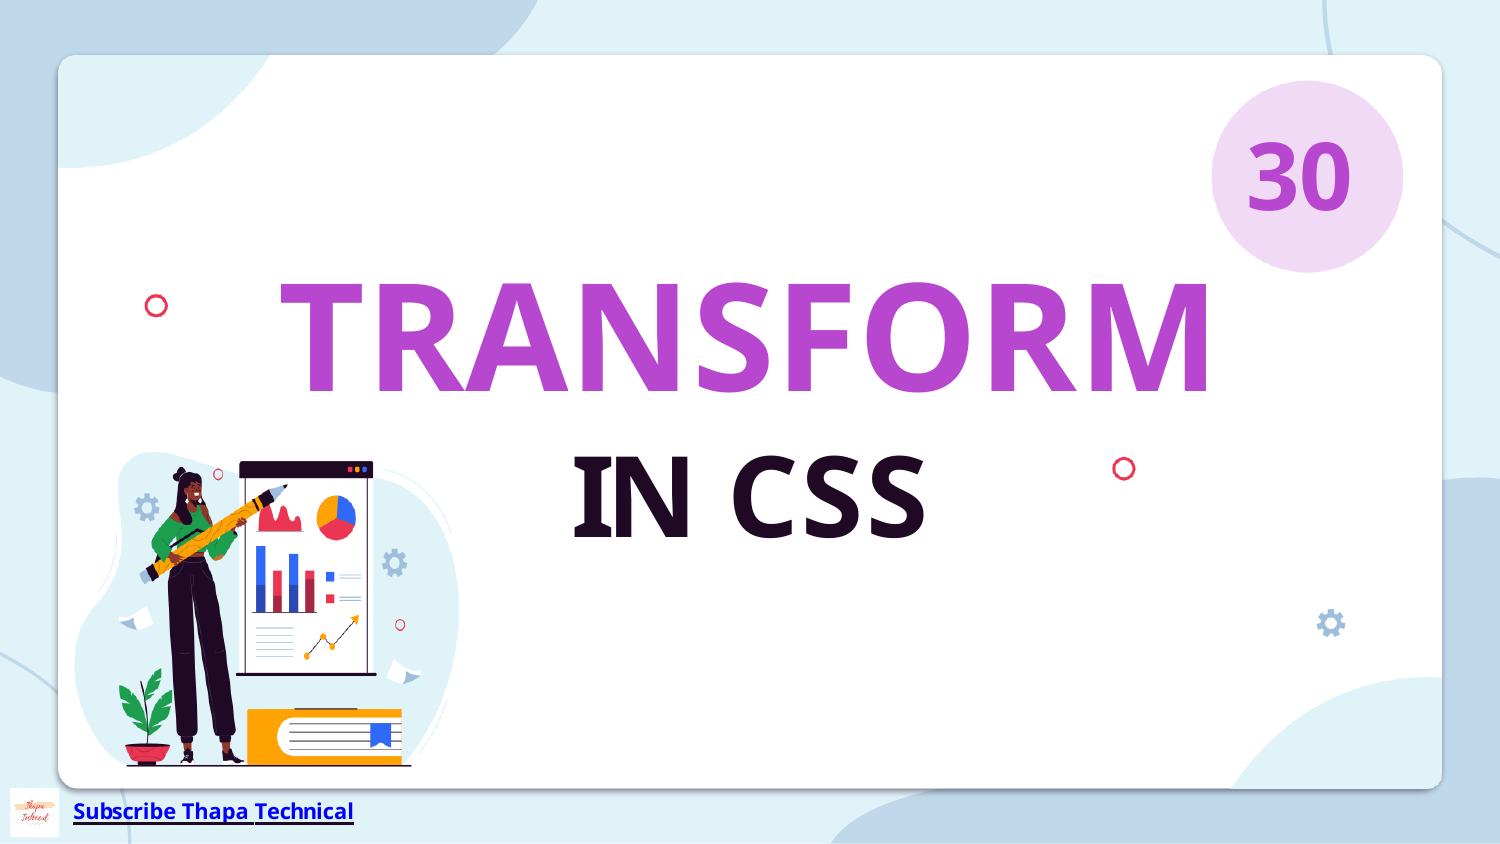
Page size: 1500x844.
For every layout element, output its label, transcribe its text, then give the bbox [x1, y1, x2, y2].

picture [10, 48, 1451, 837]
text_box Subscribe Thapa Technical [71, 797, 378, 828]
